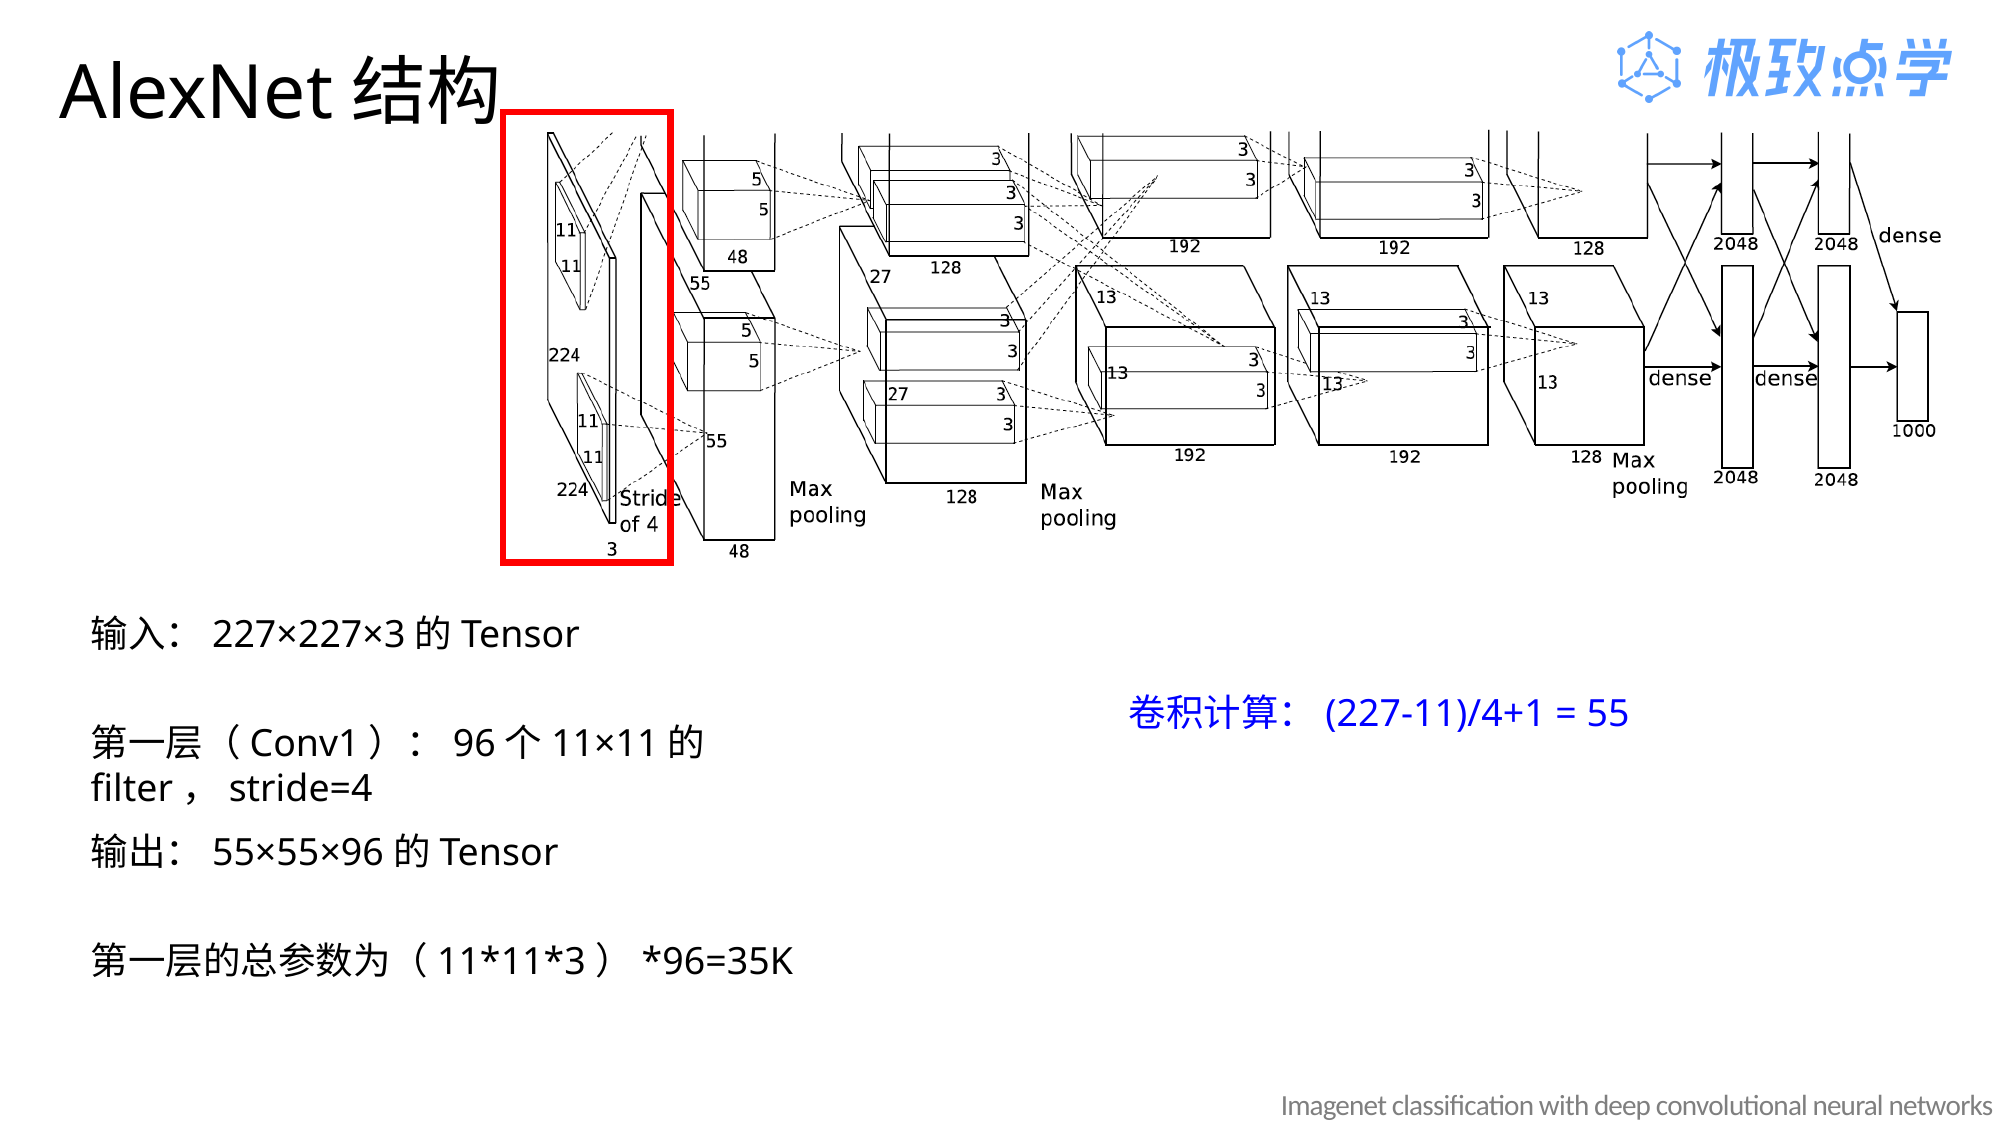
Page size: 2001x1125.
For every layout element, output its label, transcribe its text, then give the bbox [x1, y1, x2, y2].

picture [529, 30, 1956, 589]
text_box Imagenet classification with deep convolutional neural networks [1278, 1085, 2000, 1125]
text_box [502, 111, 529, 563]
text_box AlexNet结构 [44, 36, 644, 142]
text_box 第一层（Conv1）：96个11×11的filter，stride=4 [75, 711, 1000, 817]
text_box 输出：55×55×96的Tensor [75, 820, 1000, 881]
text_box 卷积计算：(227-11)/4+1 = 55 [1114, 681, 1645, 742]
text_box 输入：227×227×3的Tensor [75, 602, 779, 663]
text_box 第一层的总参数为（11*11*3）*96=35K [75, 929, 1000, 990]
